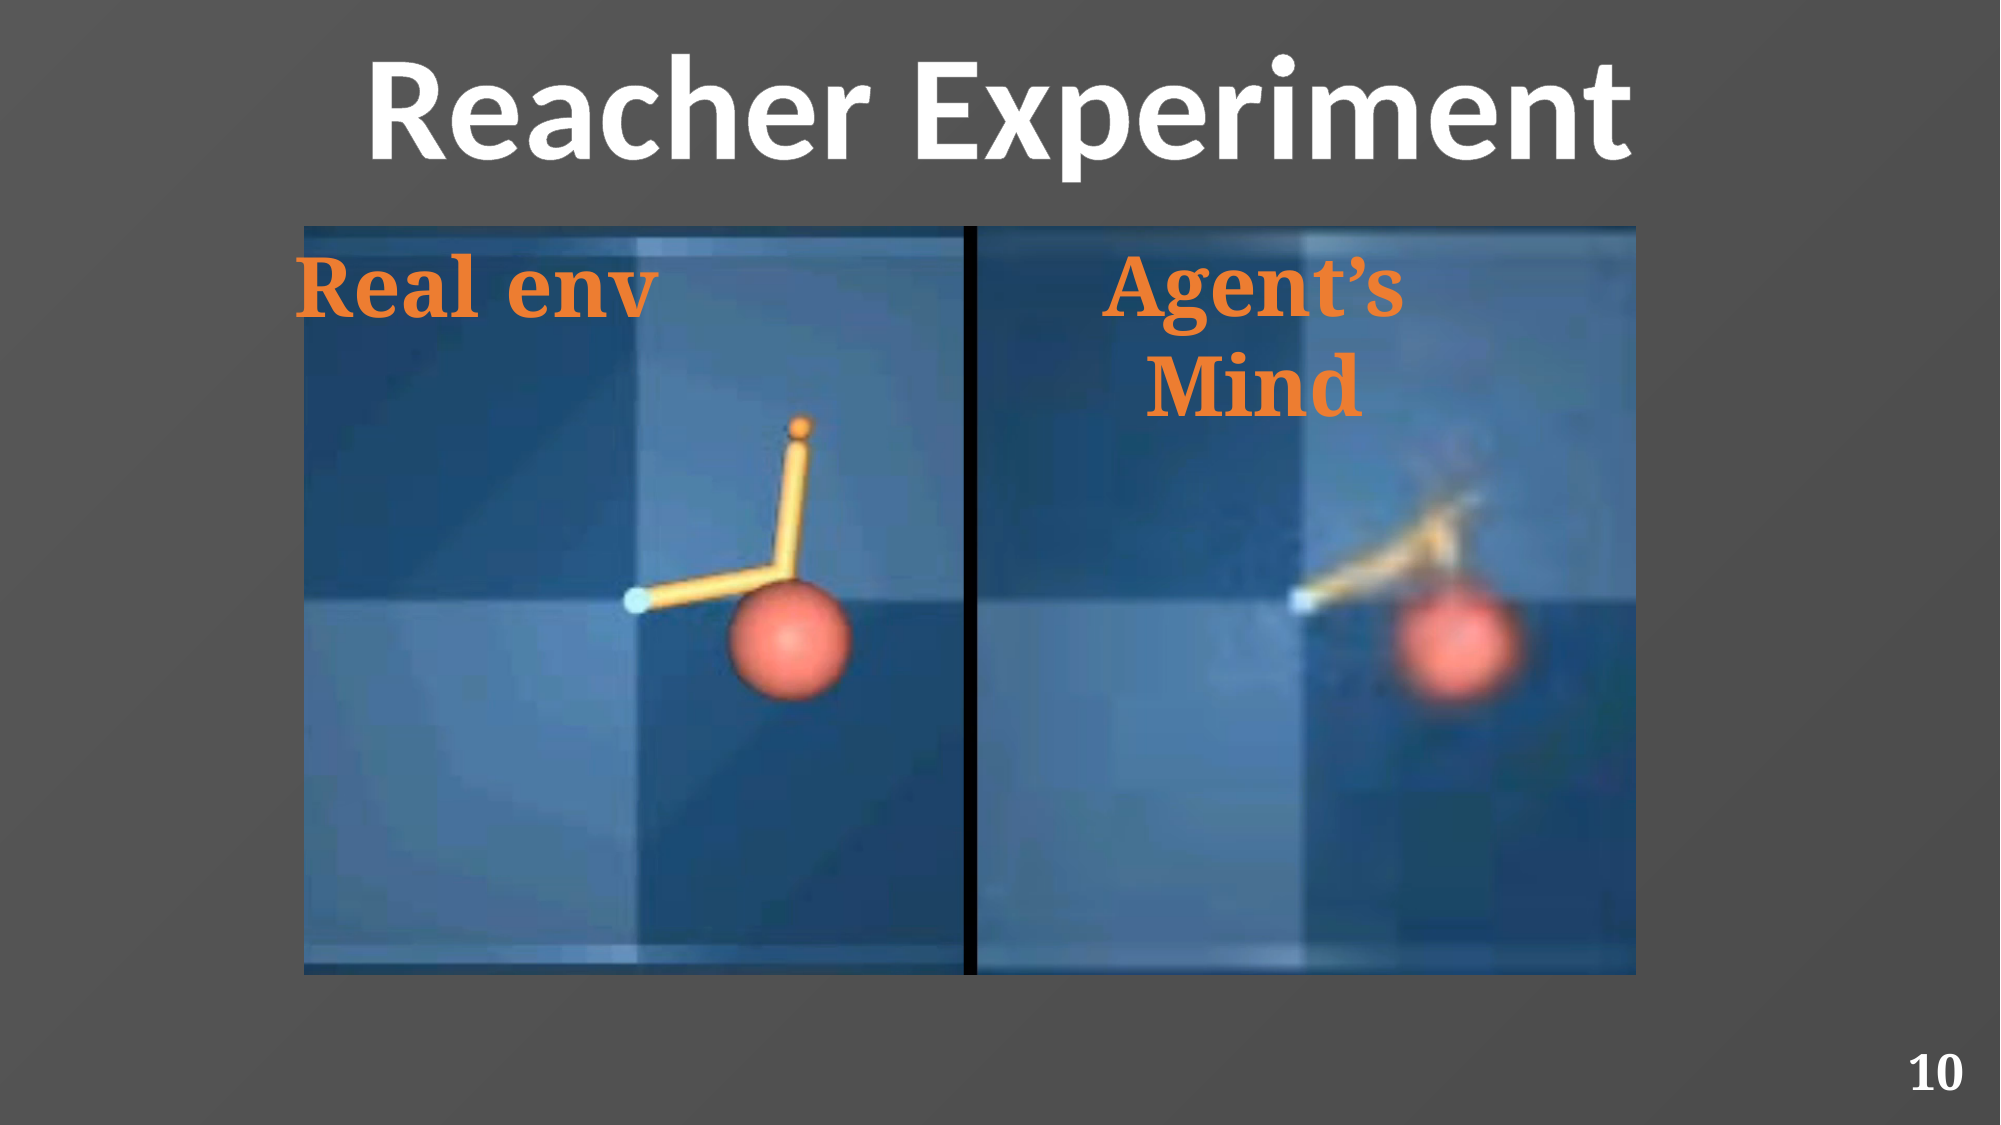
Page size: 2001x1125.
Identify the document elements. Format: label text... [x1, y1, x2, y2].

text_box 10 [1892, 1033, 1981, 1109]
text_box Real env [231, 209, 722, 345]
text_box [303, 225, 1637, 976]
text_box Reacher Experiment [0, 1, 2000, 197]
